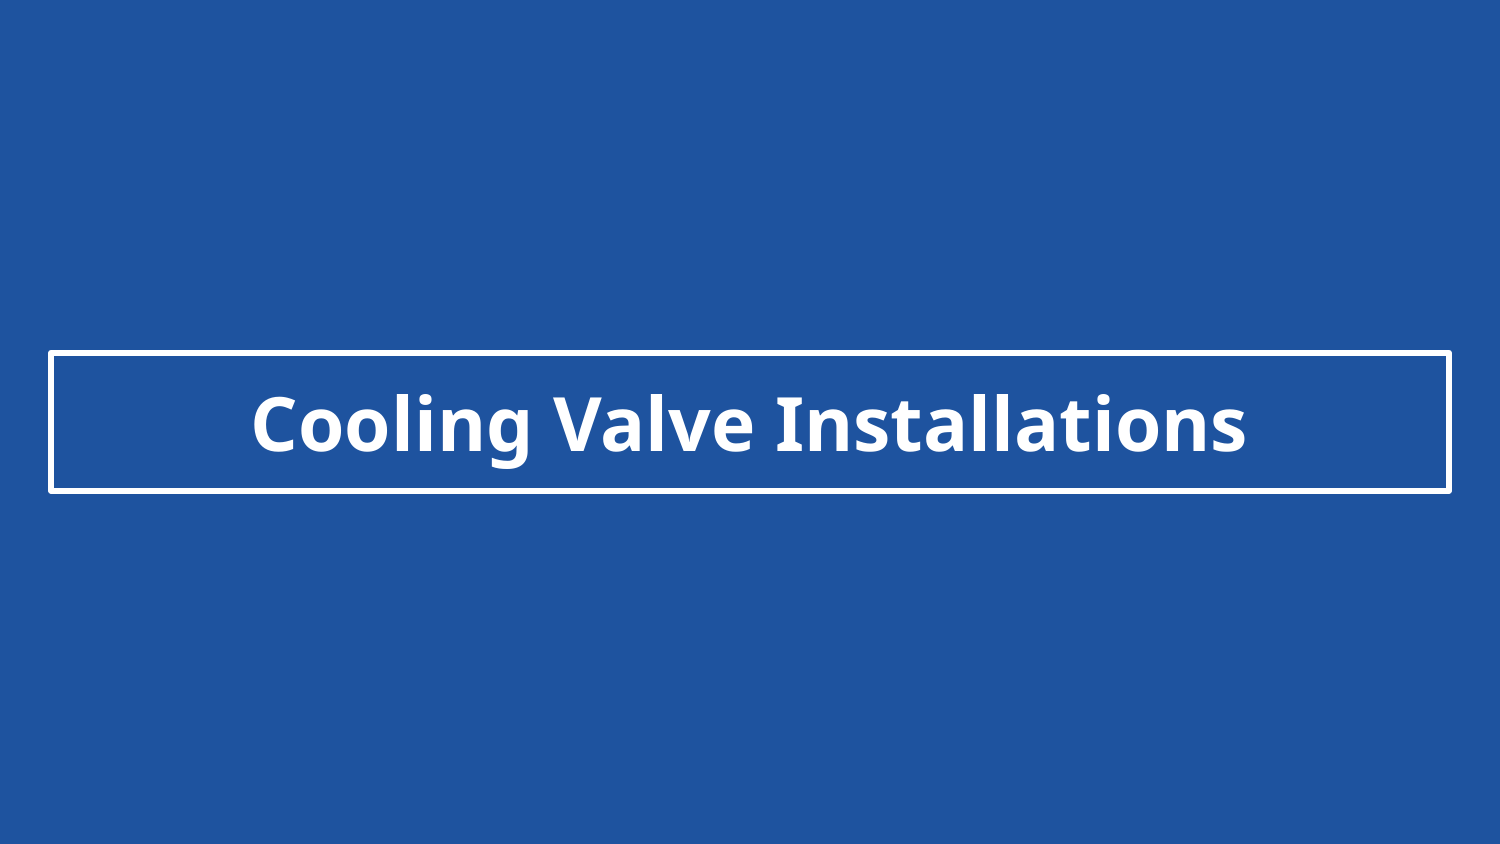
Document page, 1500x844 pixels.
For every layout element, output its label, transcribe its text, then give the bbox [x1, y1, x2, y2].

title Cooling Valve Installations [51, 352, 1449, 491]
